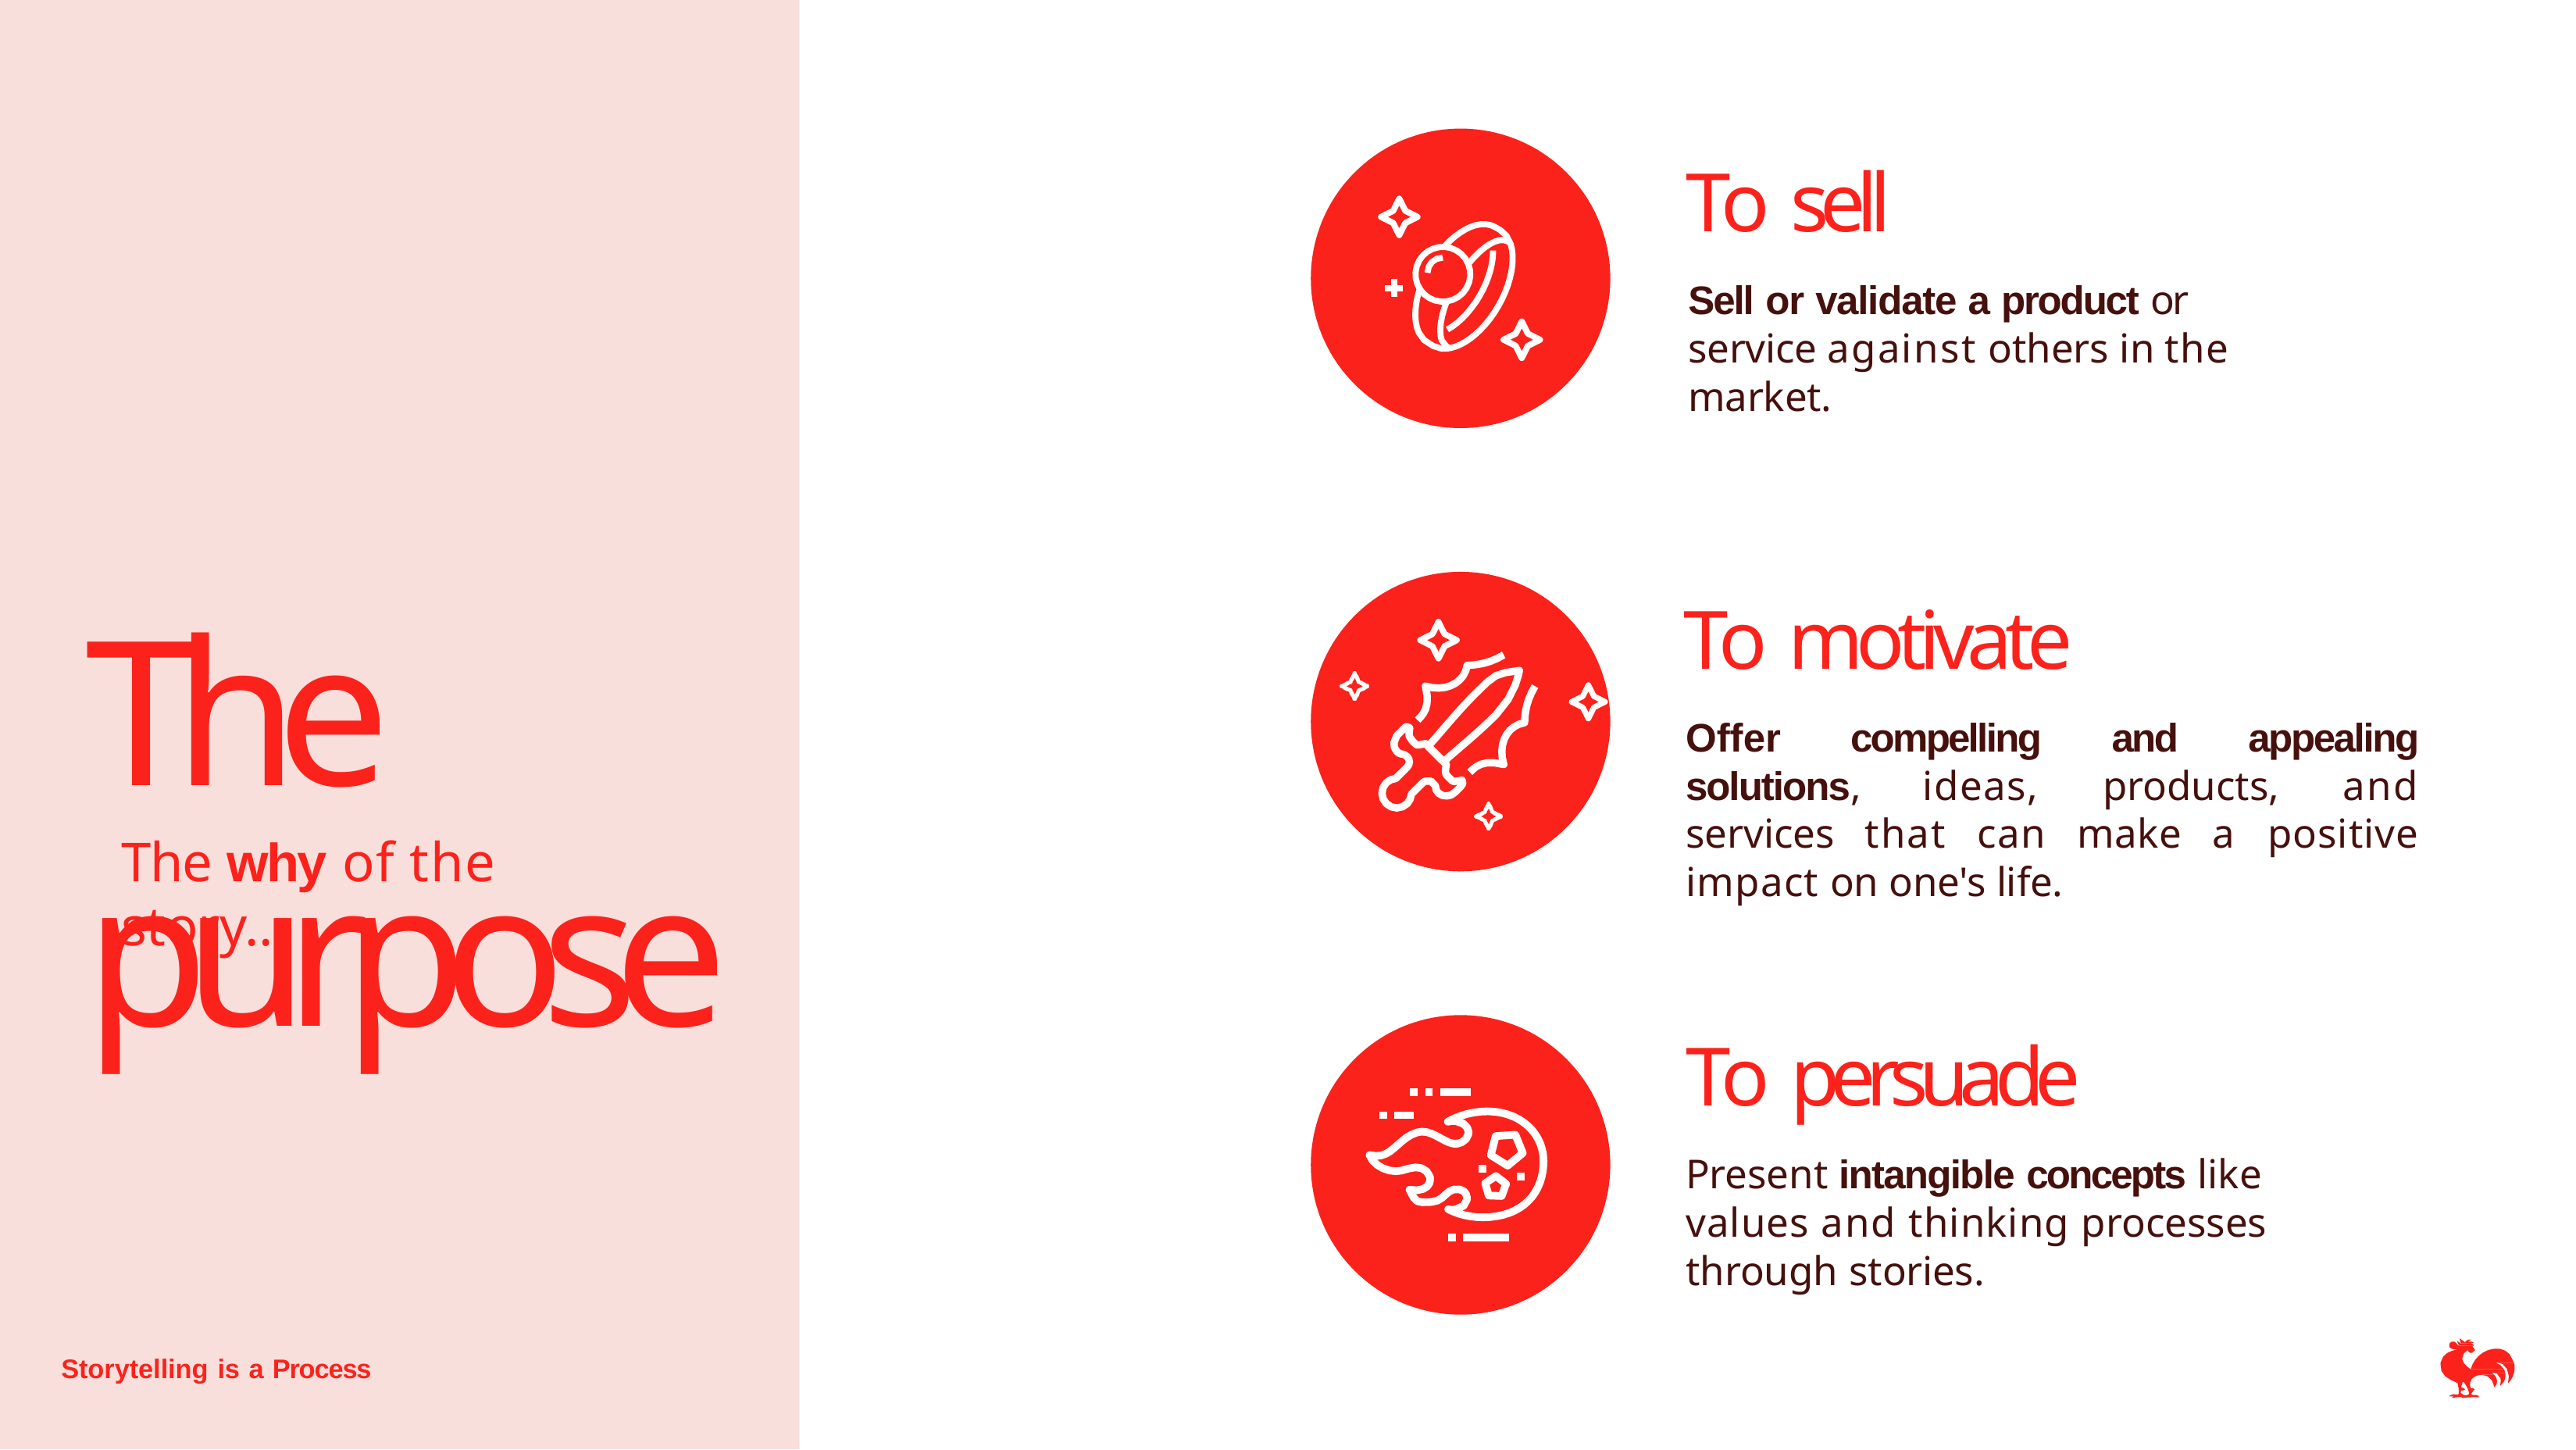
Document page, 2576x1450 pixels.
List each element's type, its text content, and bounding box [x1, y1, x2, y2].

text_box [1310, 128, 1611, 429]
text_box Storytelling is a Process [59, 1355, 374, 1384]
text_box [2440, 1338, 2515, 1398]
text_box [1310, 571, 1611, 872]
text_box To persuade Present intangible concepts like values and thinking processes through stories. [1684, 970, 2351, 1294]
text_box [1310, 1015, 1611, 1315]
text_box The why of the story… [119, 826, 643, 957]
text_box To motivate Offer compelling and appealing solutions, ideas, products, and services that can make a positive impact on one's life. [1682, 533, 2421, 905]
title To sell Sell or validate a product or service against others in the market. [1684, 95, 2305, 420]
text_box [0, 0, 800, 1450]
text_box The purpose [84, 582, 1063, 1067]
